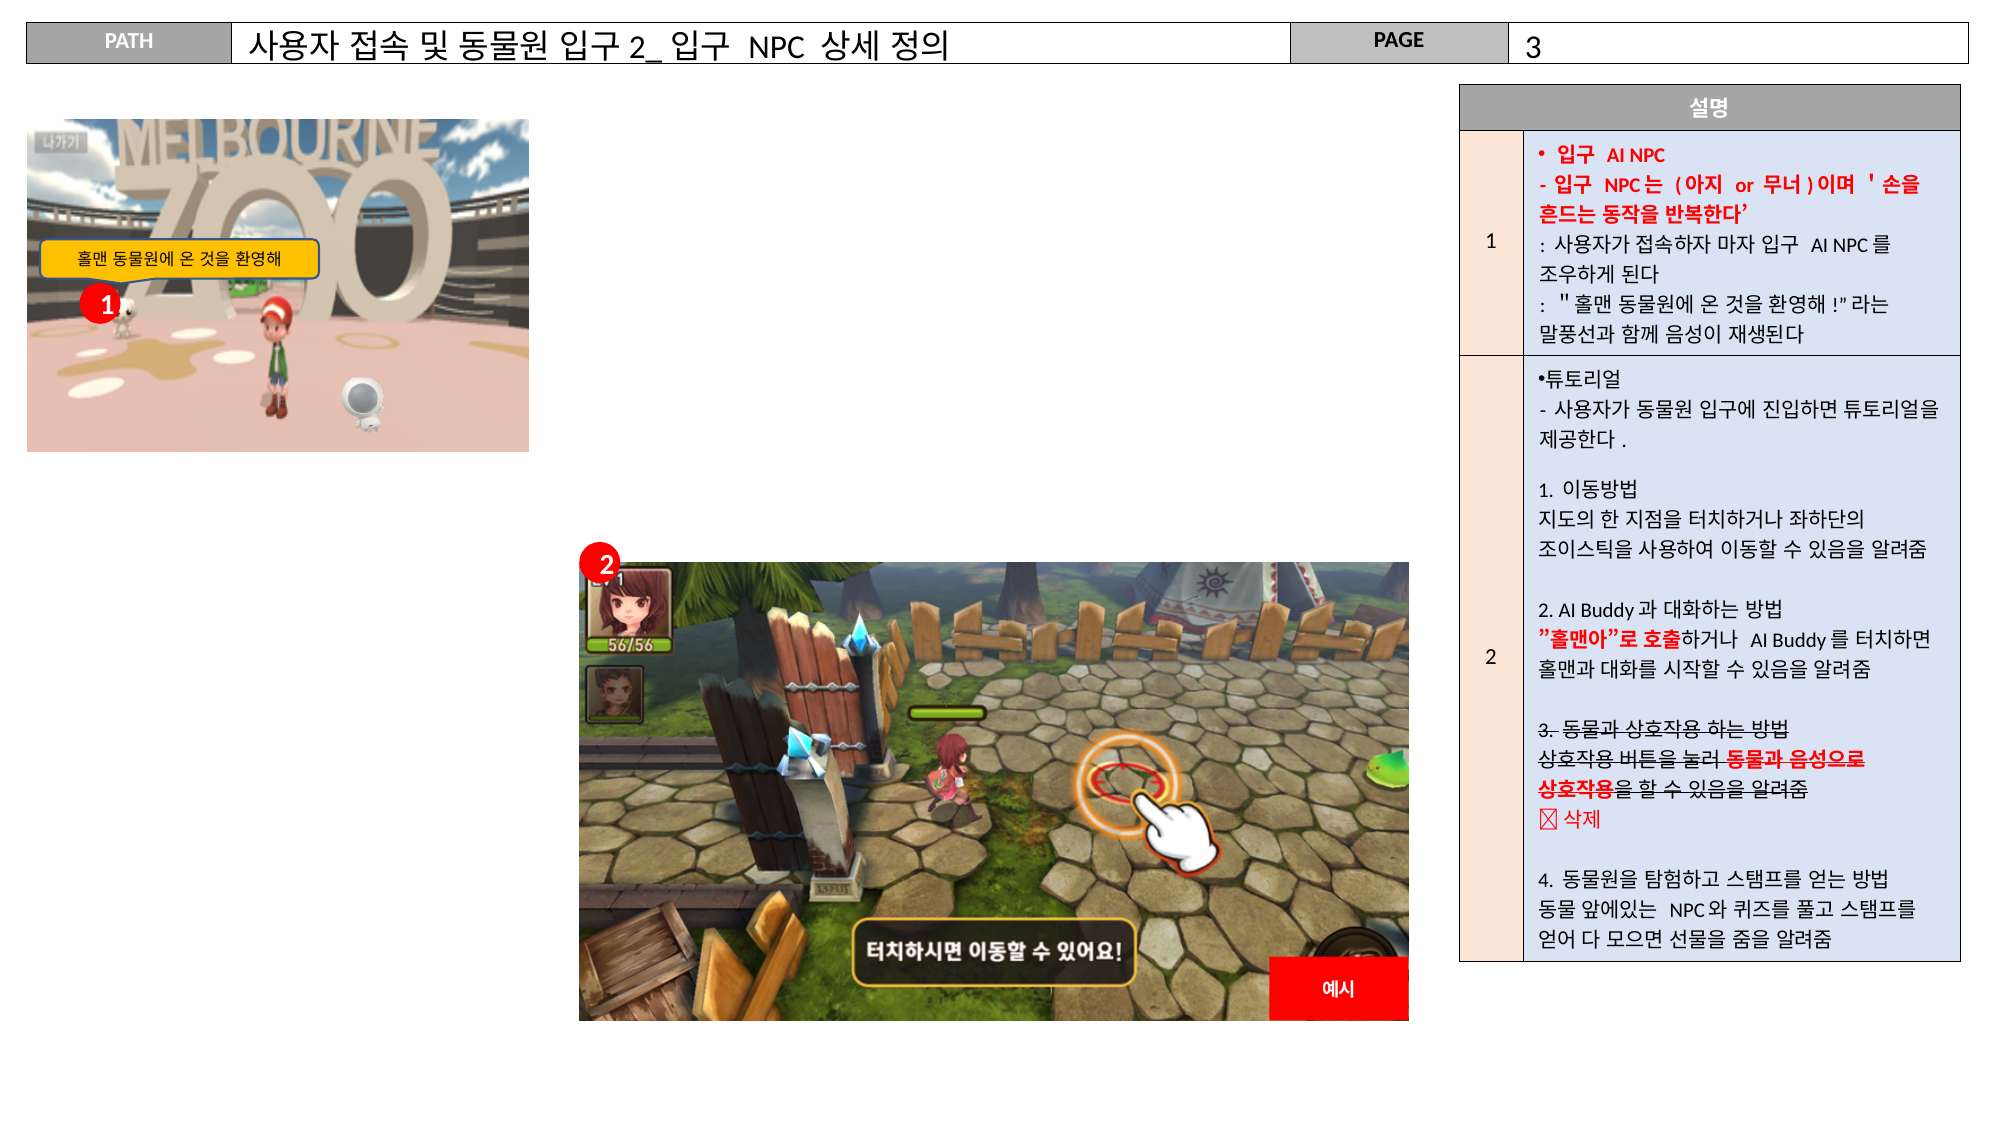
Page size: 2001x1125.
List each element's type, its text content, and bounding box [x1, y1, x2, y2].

table_cell 1 [1460, 131, 1523, 355]
table_header 설명 [1460, 85, 1960, 130]
table_cell 튜토리얼 - 사용자가 동물원 입구에 진입하면 튜토리얼을 제공한다. 1. 이동방법 지도의 한 지점을 터치하거나 좌하단의 조이스틱을 사용하여 이동할 수 있음을 알려줌 2. AI Buddy과 대화하는 방법 ”홀맨아”로 호출하거나 AI Buddy를 터치하면 홀맨과 대화를 시작할 수 있음을 알려줌 3. 동물과 상호작용 하는 방법 상호작용 버튼을 눌러 동물과 음성으로 상호작용을 할 수 있음을 알려줌  삭제 4. 동물원을 탐험하고 스탬프를 얻는 방법 동물 앞에있는 NPC와 퀴즈를 풀고 스탬프를 얻어 다 모으면 선물을 줌을 알려줌 [1524, 356, 1960, 961]
picture [579, 562, 1409, 1021]
table_cell 2 [1460, 356, 1523, 961]
text_box 2 [578, 540, 622, 569]
picture [27, 119, 529, 452]
table_cell 입구 AI NPC - 입구 NPC는 (아지 or 무너)이며 ＇손을 흔드는 동작을 반복한다’ : 사용자가 접속하자 마자 입구 AI NPC를 조우하게 된다 : ＂홀맨 동물원에 온 것을 환영해!”라는 말풍선과 함께 음성이 재생된다 [1524, 131, 1960, 355]
list 3 [1509, 22, 1960, 65]
list 사용자 접속 및 동물원 입구2_입구 NPC 상세 정의 [233, 22, 1282, 62]
